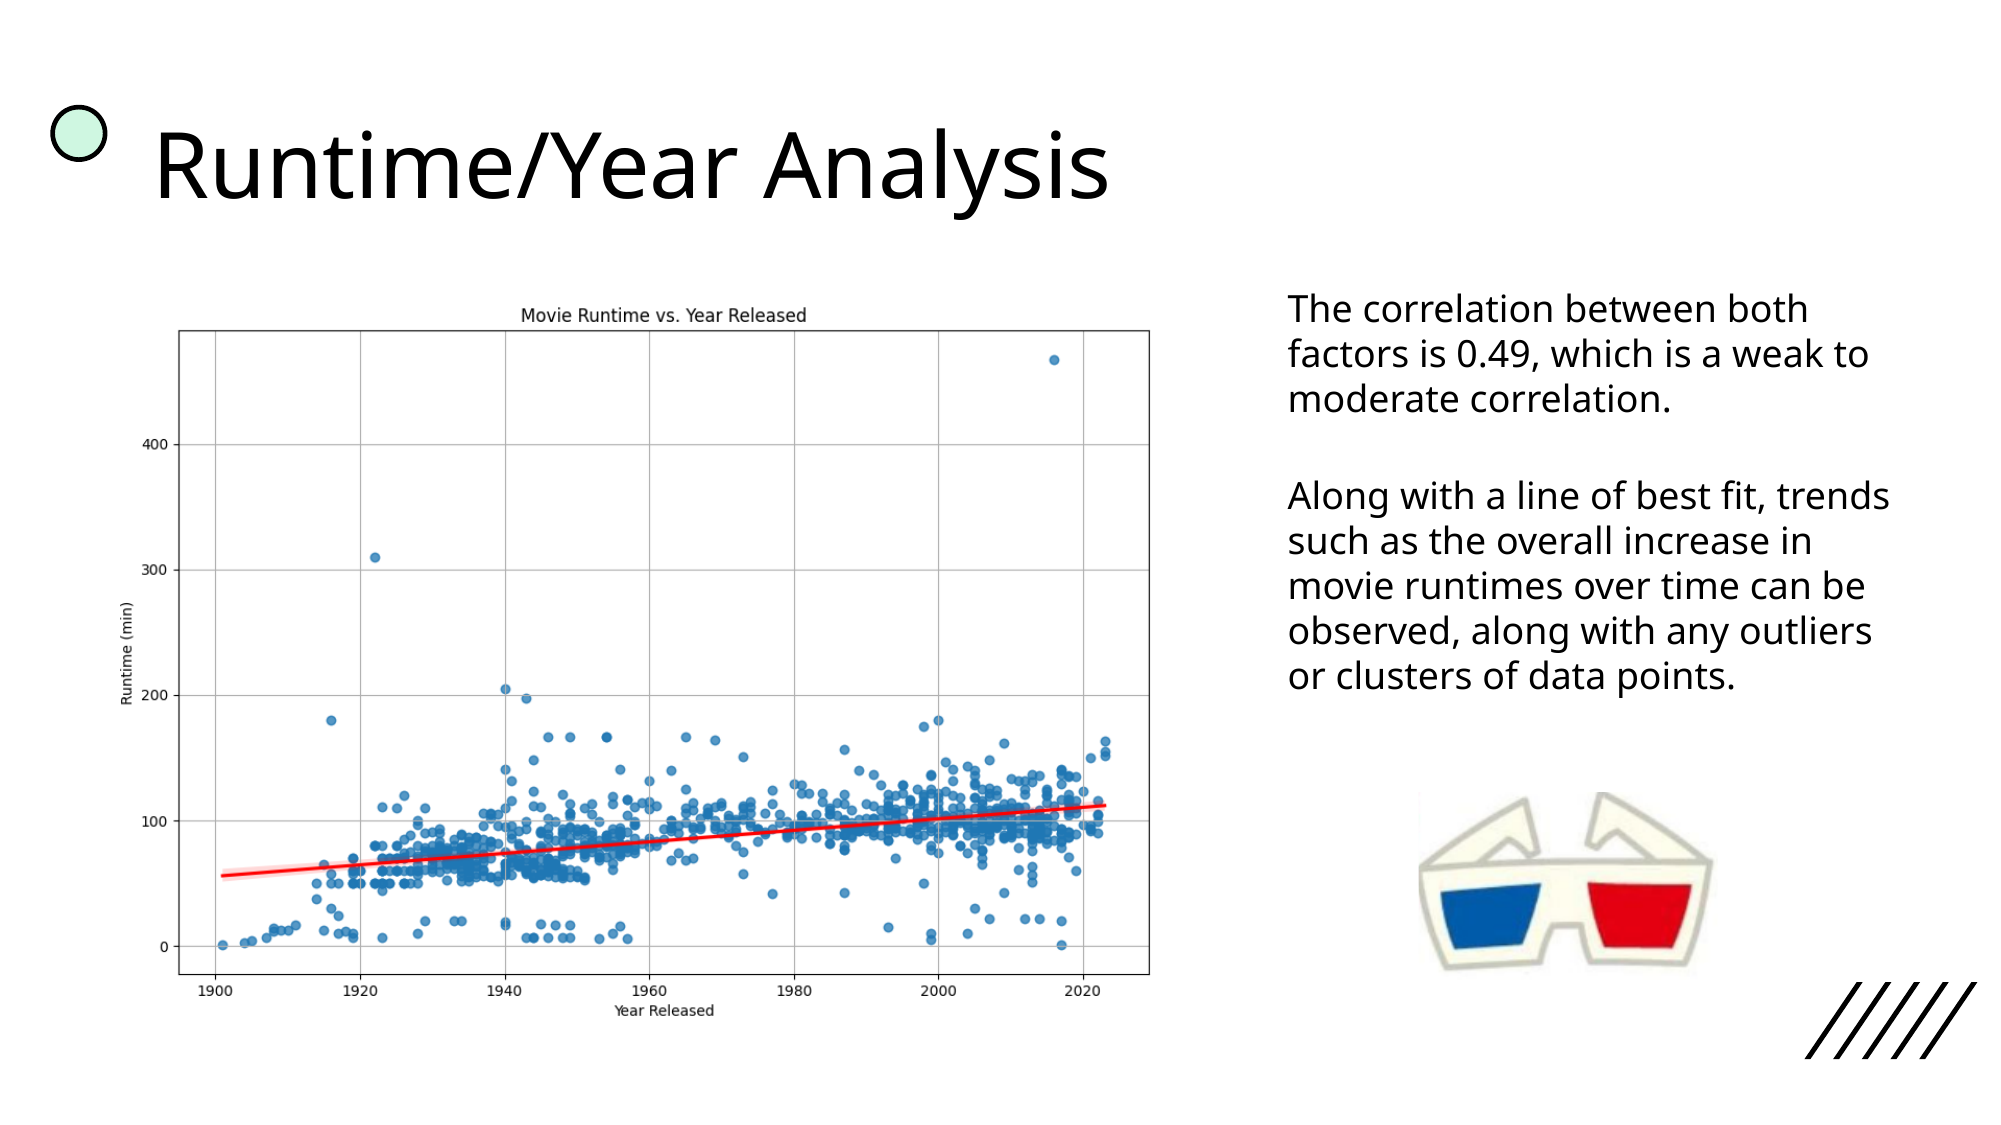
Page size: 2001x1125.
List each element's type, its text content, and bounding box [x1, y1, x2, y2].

text_box Along with a line of best fit, trends such as the overall increase in movie runtimes over time can be observed, along with any outliers or clusters of data points. [1274, 464, 1914, 705]
title Runtime/Year Analysis [137, 59, 1863, 277]
text_box The correlation between both factors is 0.49, which is a weak to moderate correlation. [1274, 277, 1914, 427]
picture [1418, 792, 1718, 980]
picture [22, 230, 1274, 1066]
